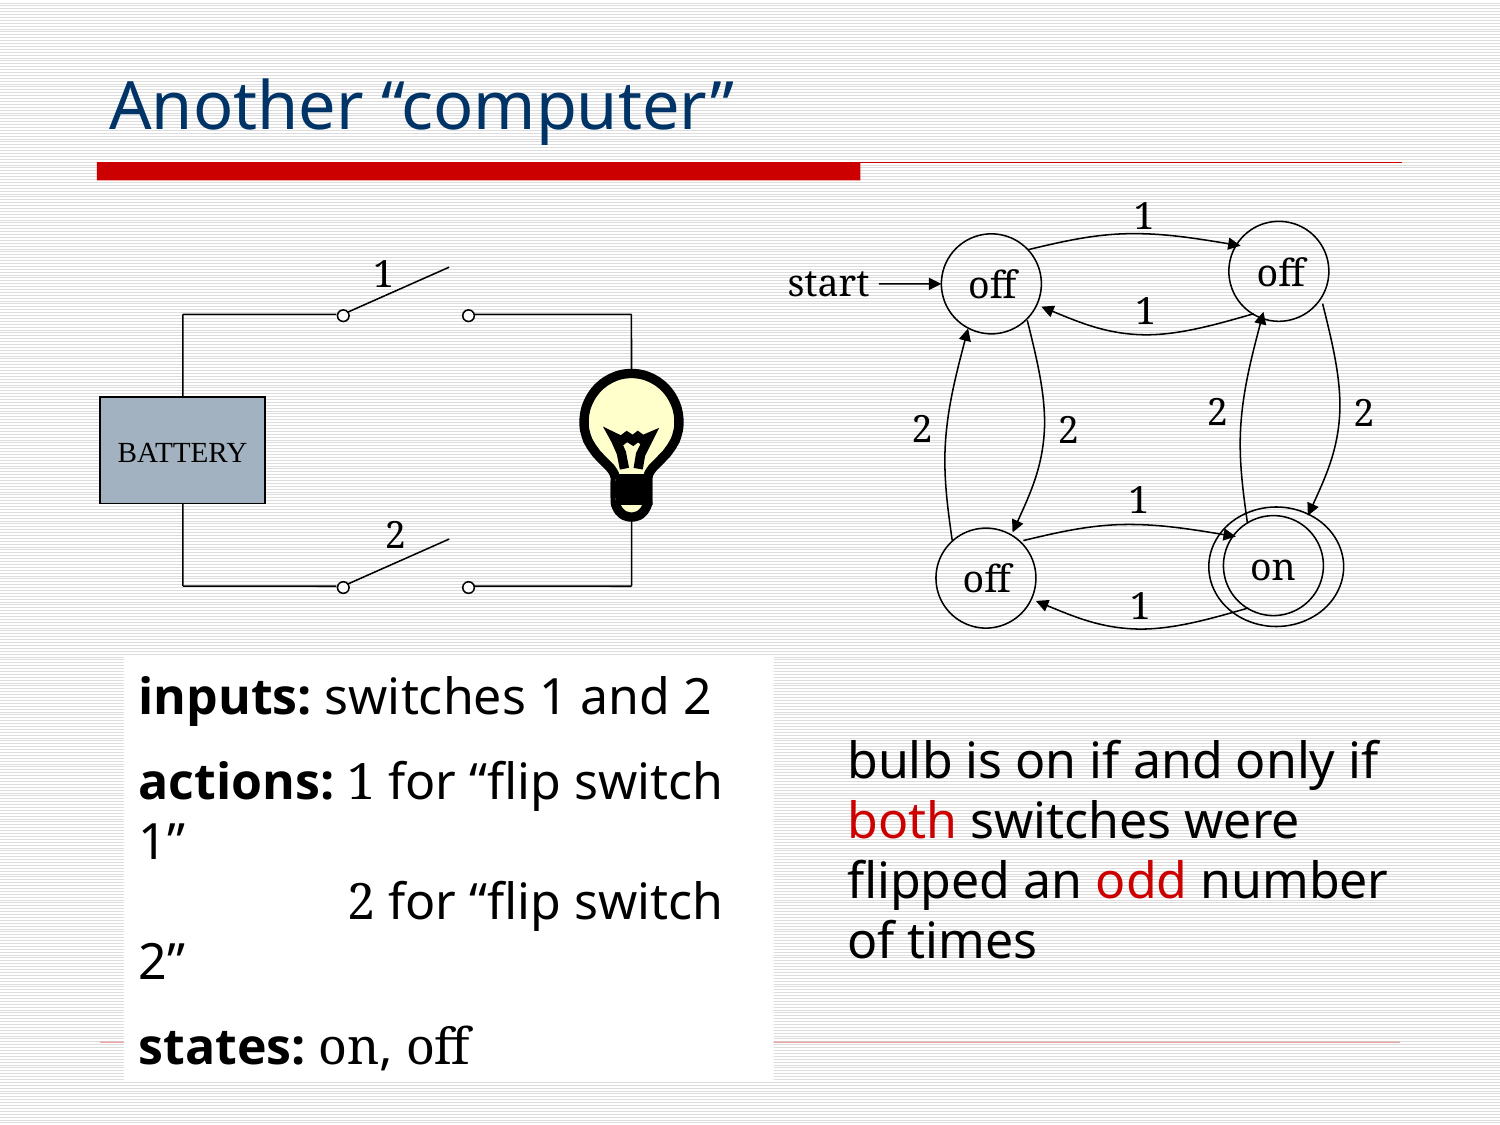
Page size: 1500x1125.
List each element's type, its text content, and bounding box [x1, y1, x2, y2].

text_box 2 [369, 503, 421, 564]
text_box start [772, 252, 885, 312]
text_box [941, 233, 1032, 334]
text_box [1208, 506, 1344, 627]
text_box [1166, 605, 1232, 628]
text_box 1 [1113, 468, 1164, 528]
text_box bulb is on if and only if both switches were flipped an odd number of times [832, 721, 1424, 977]
text_box off [953, 253, 1032, 314]
text_box [1237, 221, 1319, 245]
text_box off [1241, 241, 1320, 302]
text_box [462, 309, 475, 322]
text_box 2 [1192, 380, 1243, 441]
text_box BATTERY [99, 397, 266, 504]
text_box [1012, 320, 1044, 533]
text_box 1 [1115, 574, 1166, 635]
text_box [1172, 310, 1254, 334]
text_box 1 [1120, 280, 1172, 340]
text_box 2 [1043, 398, 1094, 459]
text_box [944, 328, 971, 540]
text_box 1 [1118, 184, 1170, 235]
text_box [584, 373, 679, 517]
text_box [1035, 600, 1115, 628]
text_box [935, 528, 1036, 629]
text_box [885, 277, 942, 291]
text_box [1240, 311, 1267, 513]
text_box [1028, 233, 1241, 250]
text_box [1023, 524, 1219, 541]
text_box 1 [358, 242, 409, 303]
text_box [1228, 246, 1319, 322]
text_box 2 [1338, 381, 1389, 442]
text_box [1032, 254, 1042, 313]
text_box 2 [896, 397, 948, 458]
text_box [1307, 303, 1339, 514]
text_box inputs: switches 1 and 2 actions: 1 for “flip switch 1” actions: 2 for “flip switch 2” states: on, off [123, 656, 774, 1082]
text_box [1041, 305, 1120, 333]
text_box [337, 581, 350, 594]
text_box [337, 309, 350, 322]
text_box off [947, 547, 1026, 608]
title Another “computer” [94, 24, 1407, 150]
text_box [462, 581, 475, 594]
text_box [1320, 242, 1329, 300]
